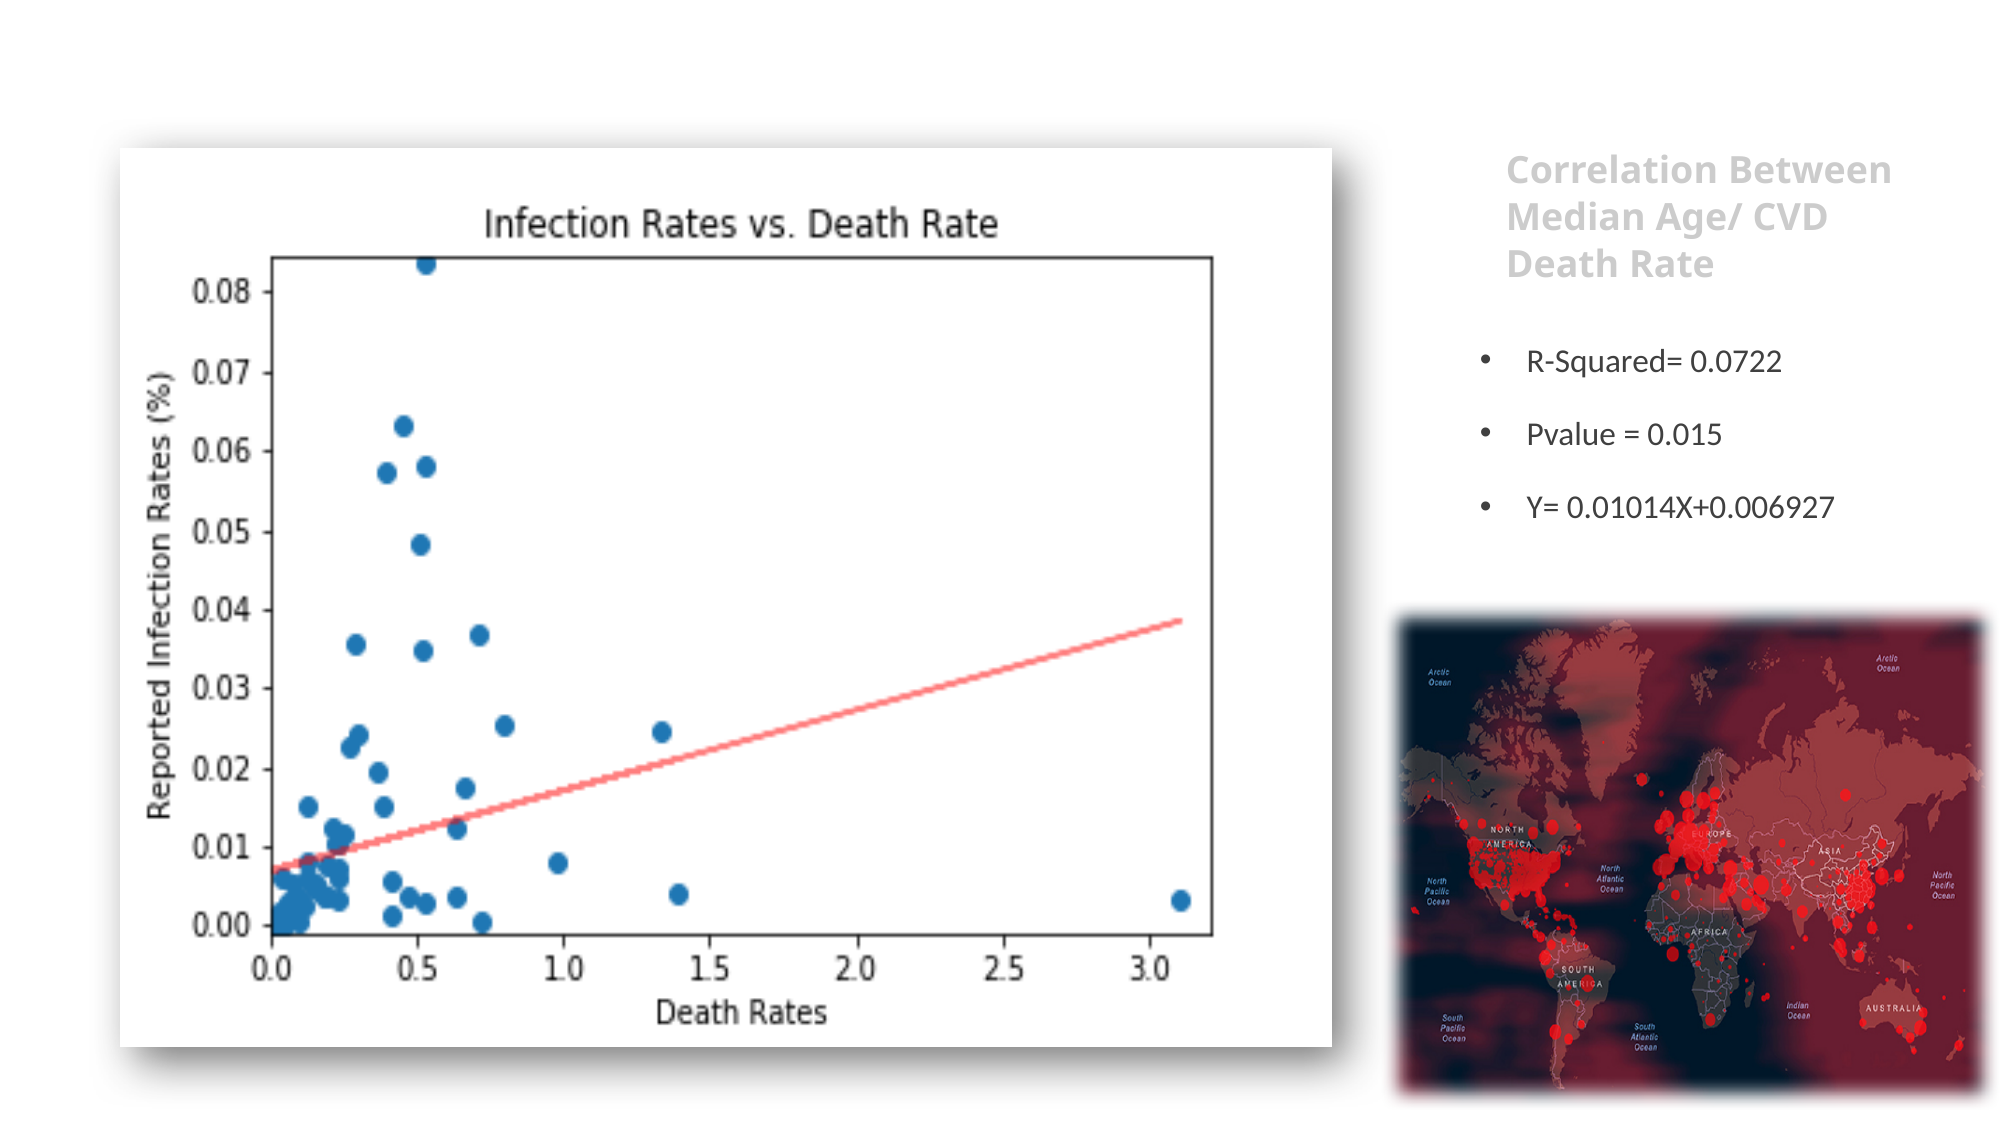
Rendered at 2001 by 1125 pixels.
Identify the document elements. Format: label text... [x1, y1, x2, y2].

list R-Squared= 0.0722 Pvalue = 0.015 Y= 0.01014X+0.006927 [1464, 326, 1940, 591]
picture [90, 141, 1362, 1054]
title Correlation Between Median Age/ CVD Death Rate [1490, 96, 1940, 293]
picture [1379, 598, 2000, 1111]
